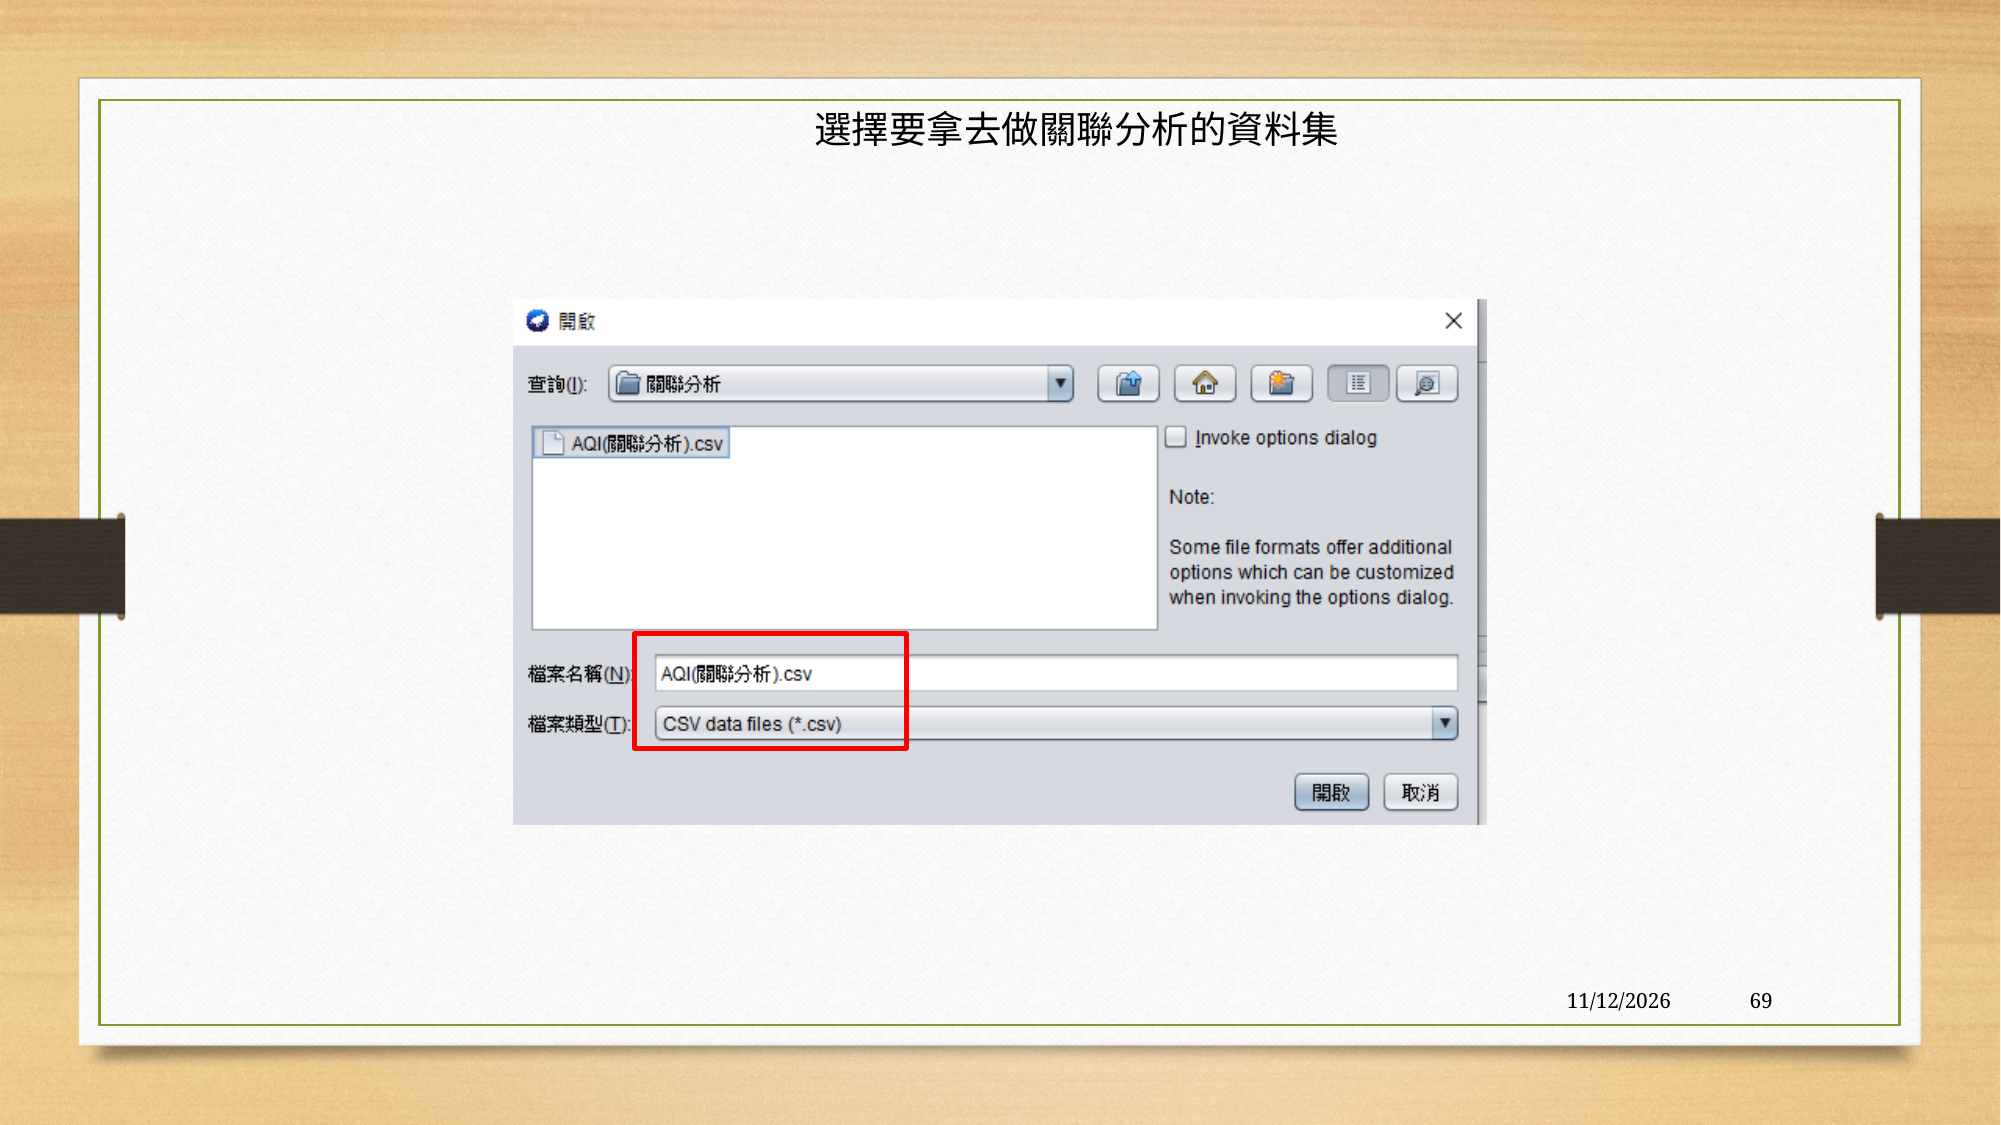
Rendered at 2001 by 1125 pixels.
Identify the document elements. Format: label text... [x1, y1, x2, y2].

slide_number 69 [1698, 979, 1788, 1025]
picture [0, 0, 2001, 1125]
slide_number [1423, 979, 1686, 1025]
text_box 選擇要拿去做關聯分析的資料集 [799, 98, 1355, 159]
